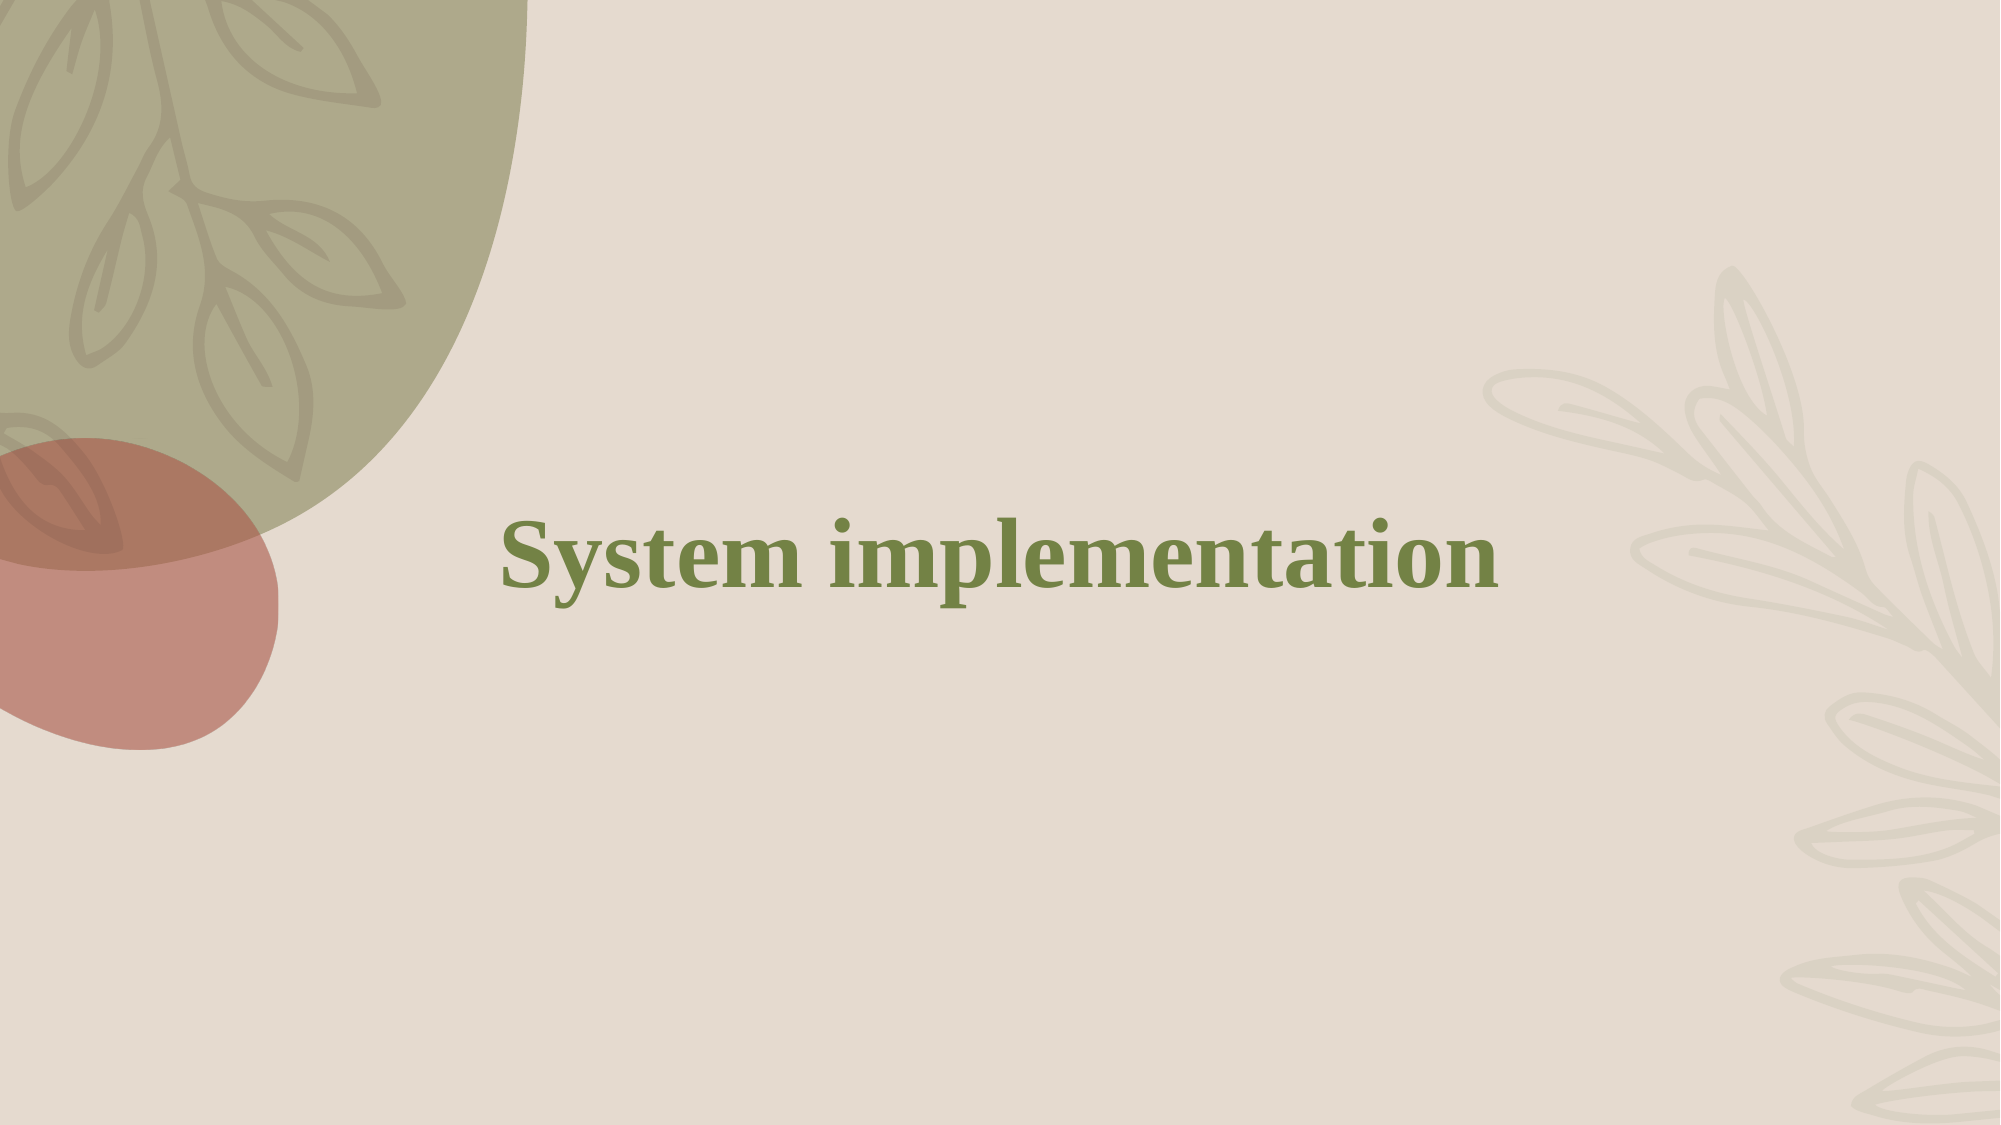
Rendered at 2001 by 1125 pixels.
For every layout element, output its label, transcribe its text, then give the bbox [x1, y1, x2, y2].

title System implementation [150, 149, 1850, 617]
picture [0, 438, 279, 750]
